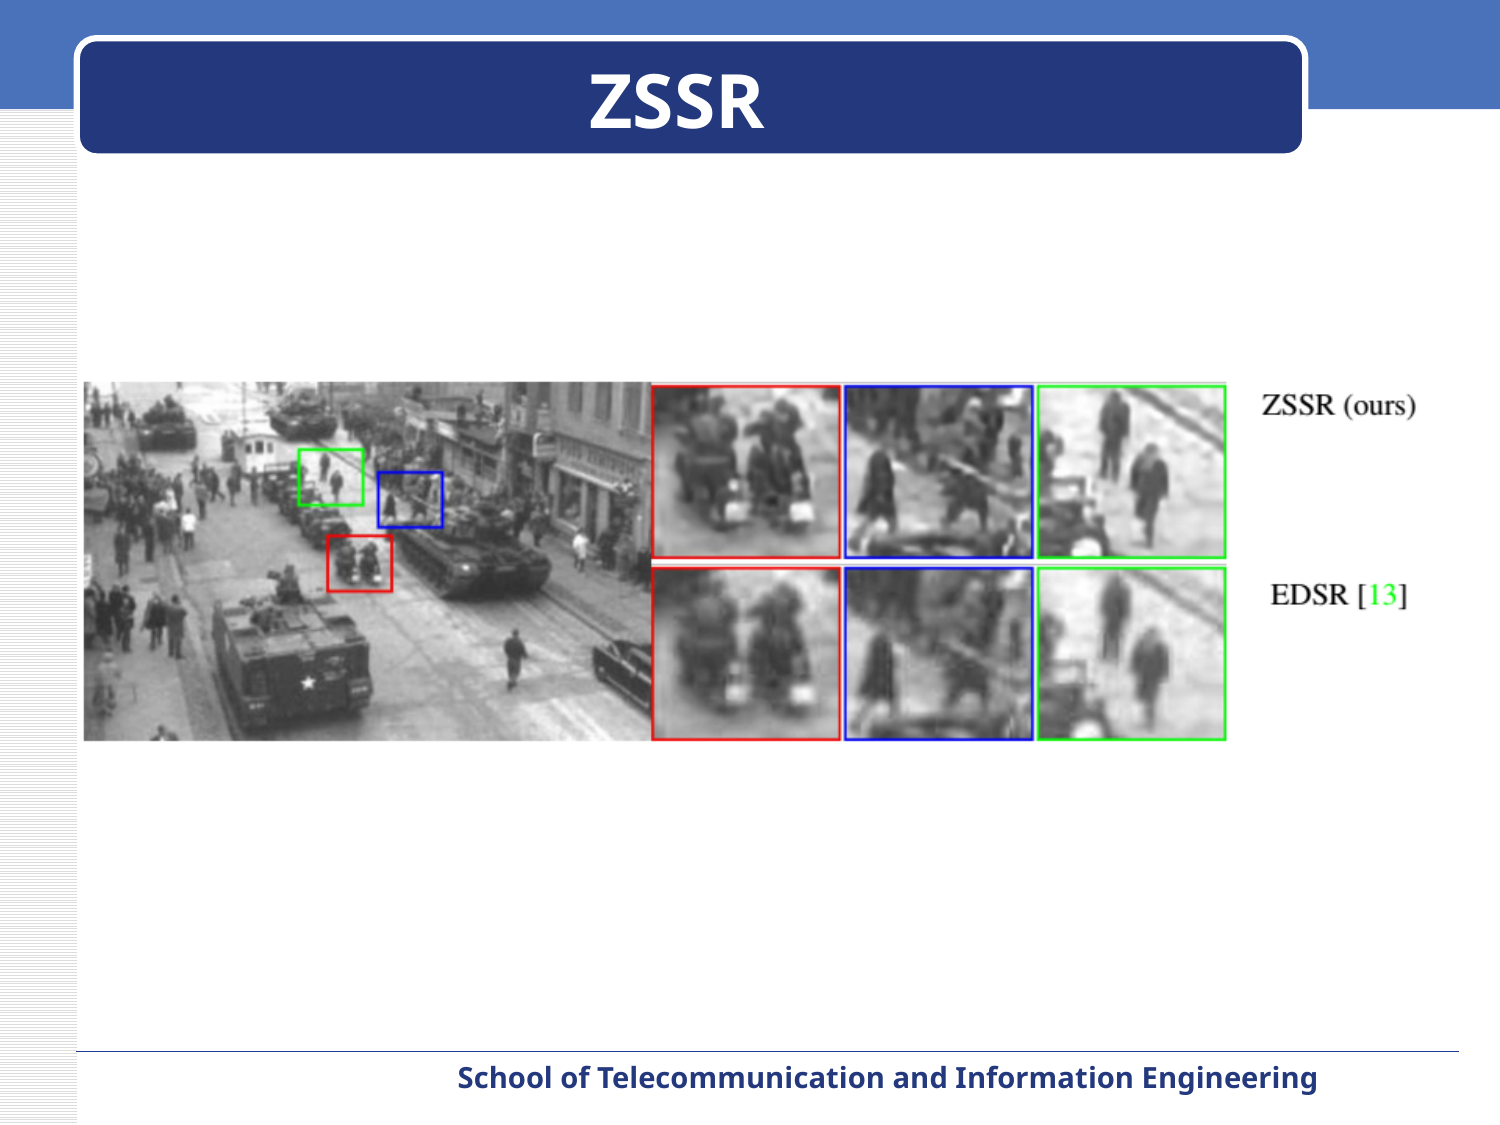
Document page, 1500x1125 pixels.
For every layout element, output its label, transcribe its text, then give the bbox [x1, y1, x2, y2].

title ZSSR [89, 52, 1265, 145]
picture [80, 379, 1419, 746]
